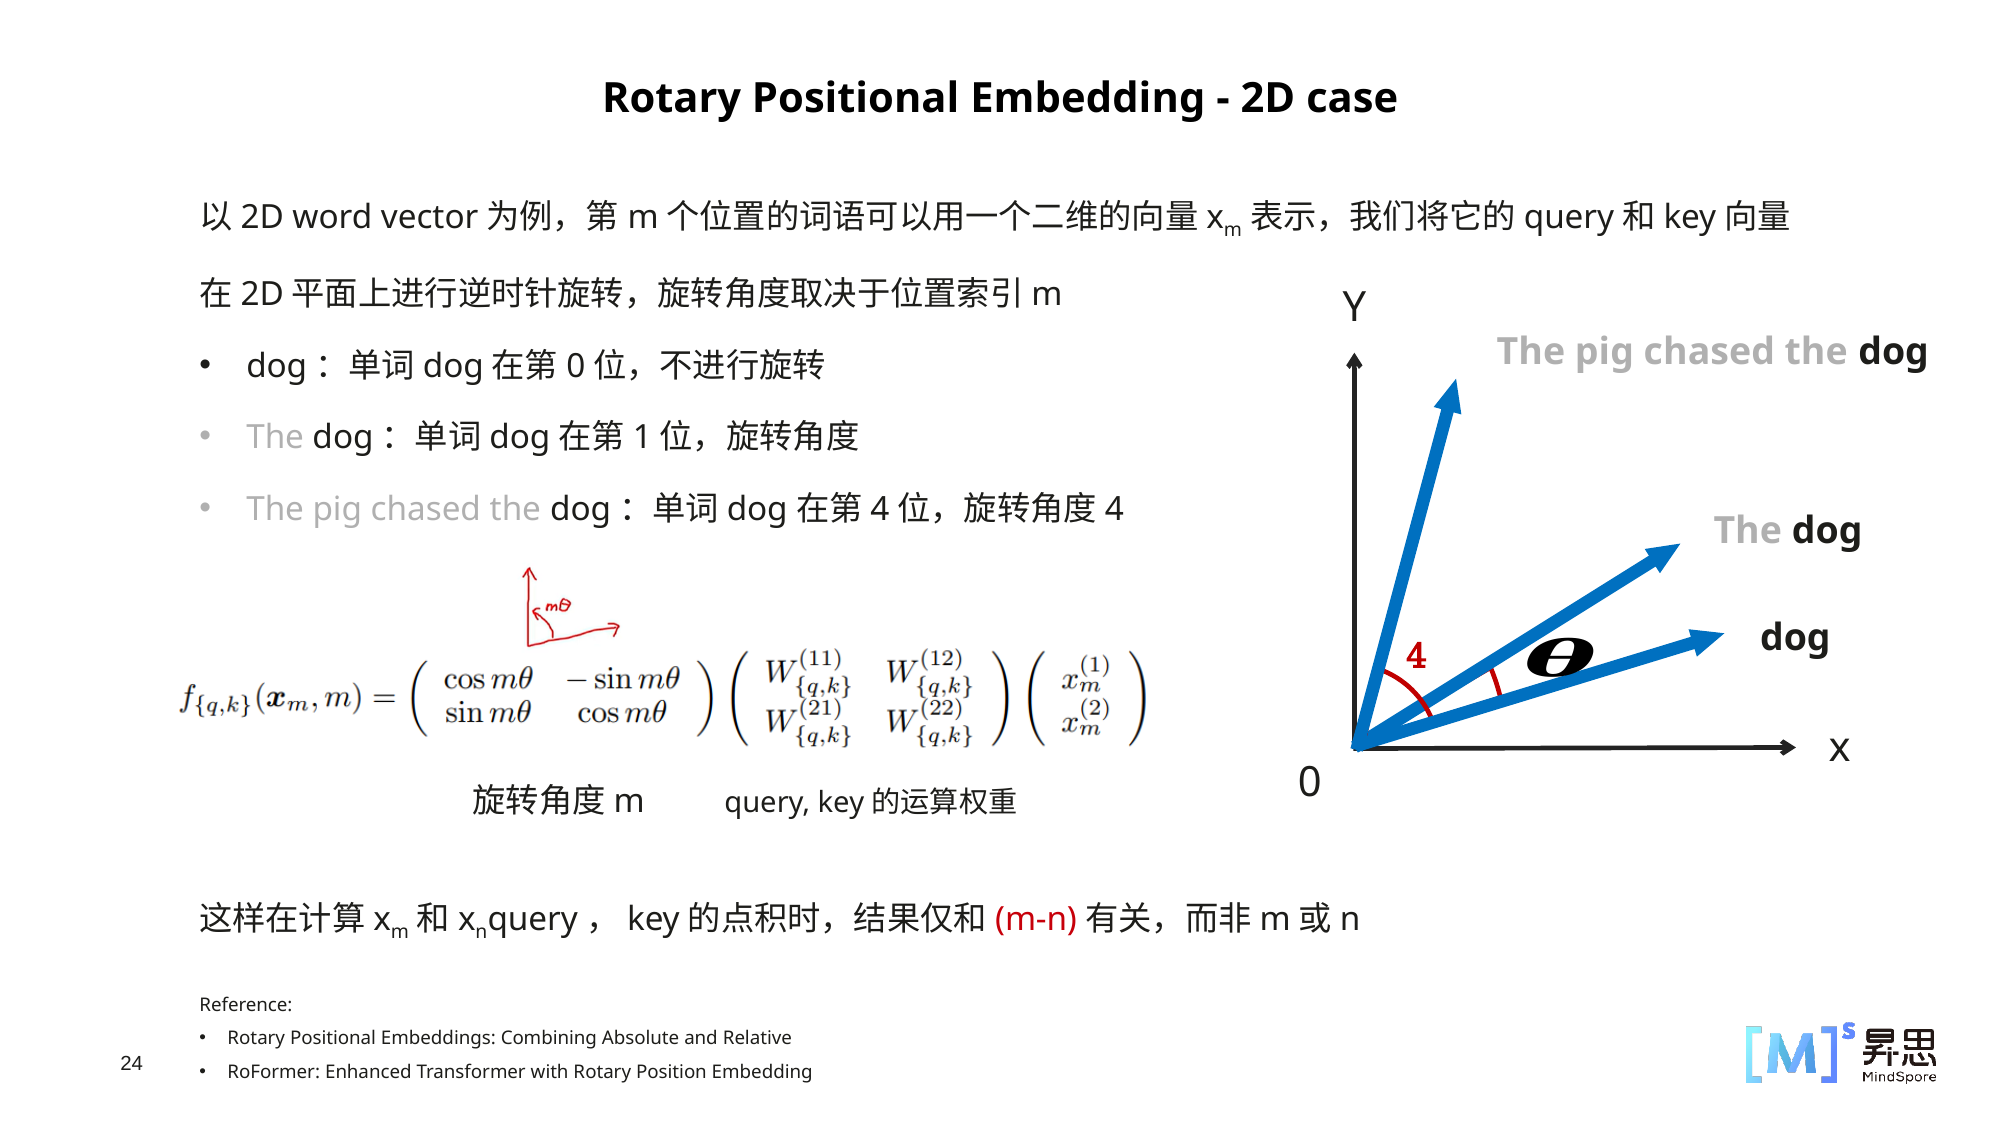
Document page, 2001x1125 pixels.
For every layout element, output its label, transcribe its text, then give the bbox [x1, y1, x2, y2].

text_box query, key的运算权重 [673, 760, 1069, 826]
text_box The pig chased the dog [1888, 319, 1966, 380]
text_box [1272, 272, 1888, 819]
picture [123, 546, 1177, 760]
picture [1742, 1020, 1942, 1042]
text_box Reference: Rotary Positional Embeddings: Combining Absolute and Relative RoFormer: Enhanced Transformer with Rotary Position Embedding [184, 973, 1398, 1090]
slide_number [1550, 1042, 2001, 1103]
text_box Rotary Positional Embedding - 2D case [194, 70, 1807, 121]
